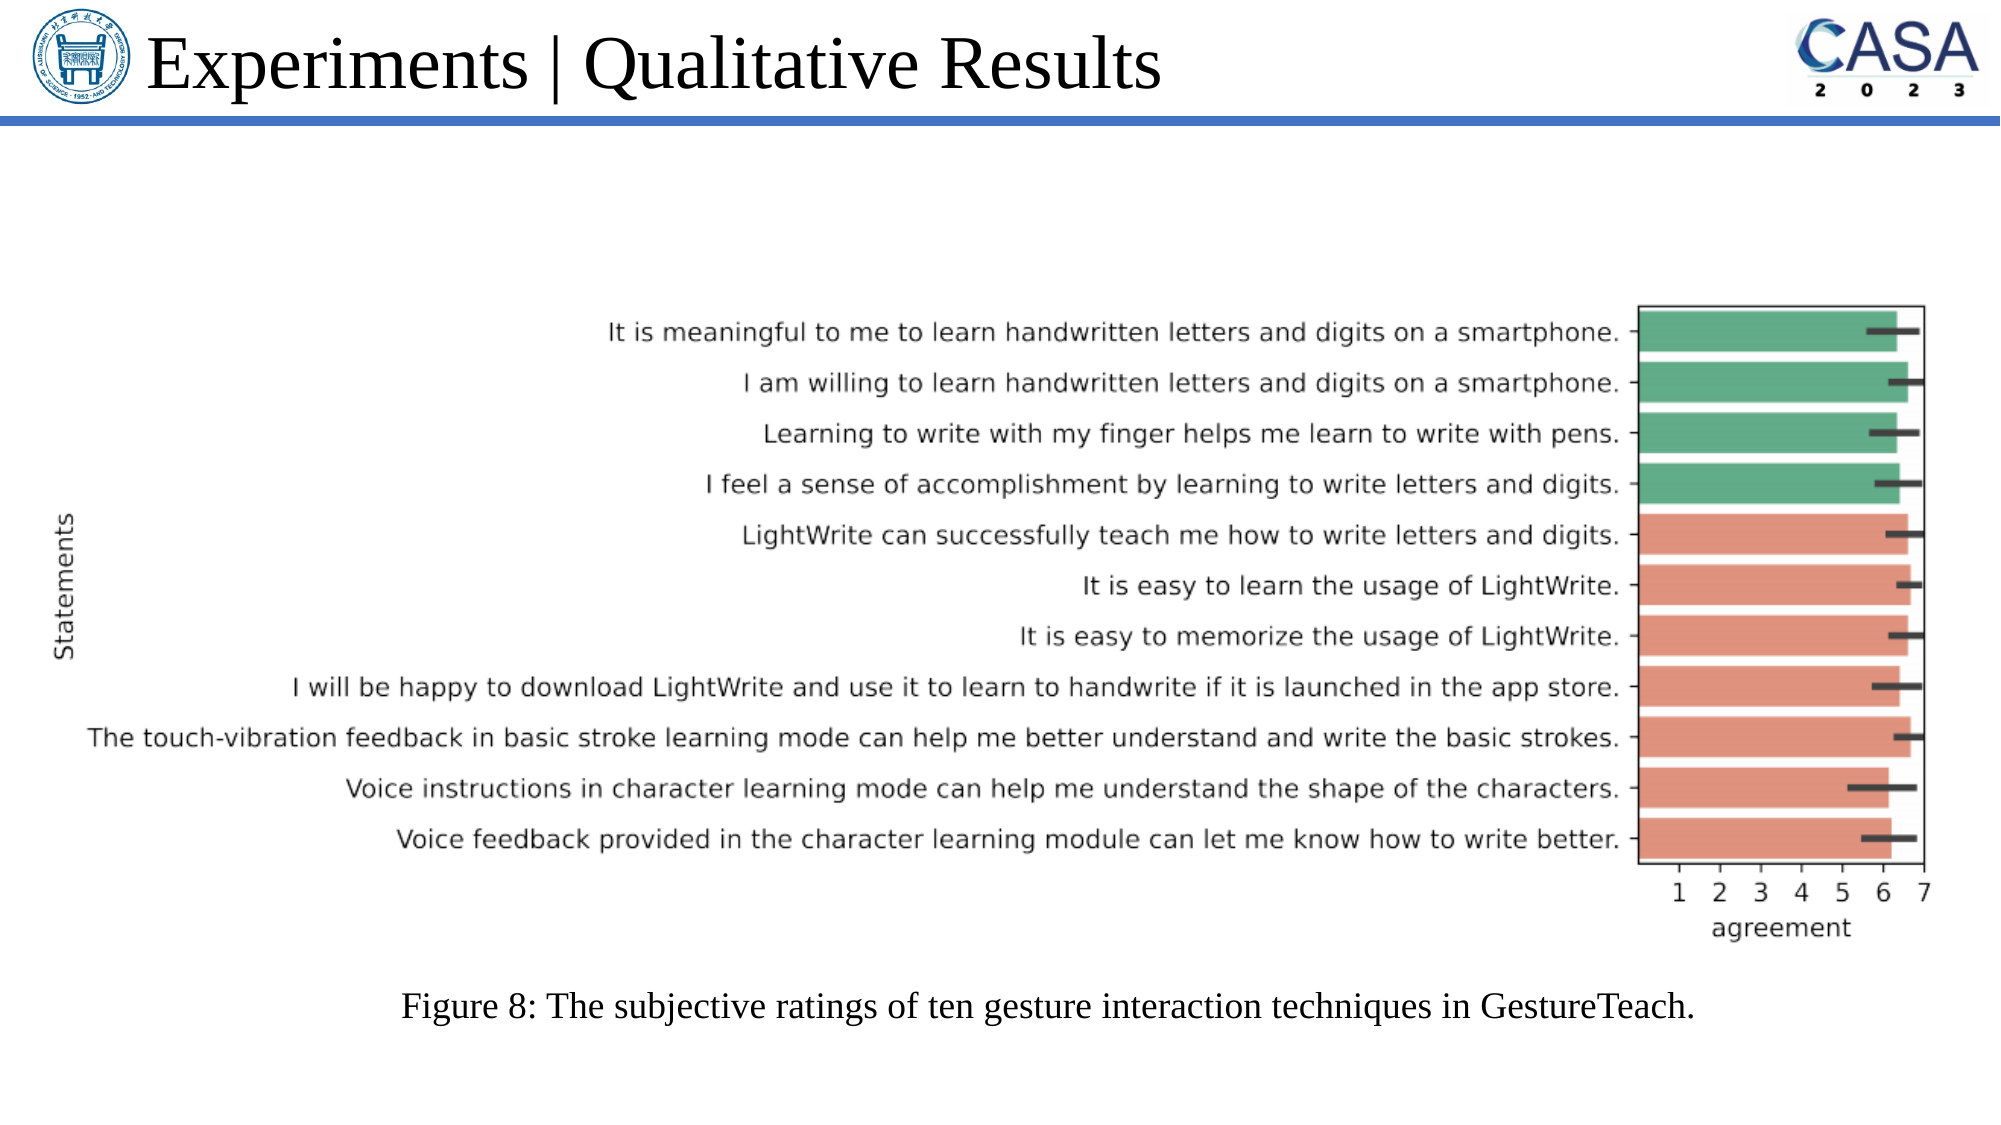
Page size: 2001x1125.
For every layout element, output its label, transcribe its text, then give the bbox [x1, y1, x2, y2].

picture [1782, 12, 1992, 109]
text_box Figure 8: The subjective ratings of ten gesture interaction techniques in GestureTeach. [322, 973, 1777, 1034]
picture [30, 7, 131, 105]
text_box Experiments | Qualitative Results [131, 15, 1968, 113]
picture [35, 256, 1946, 965]
